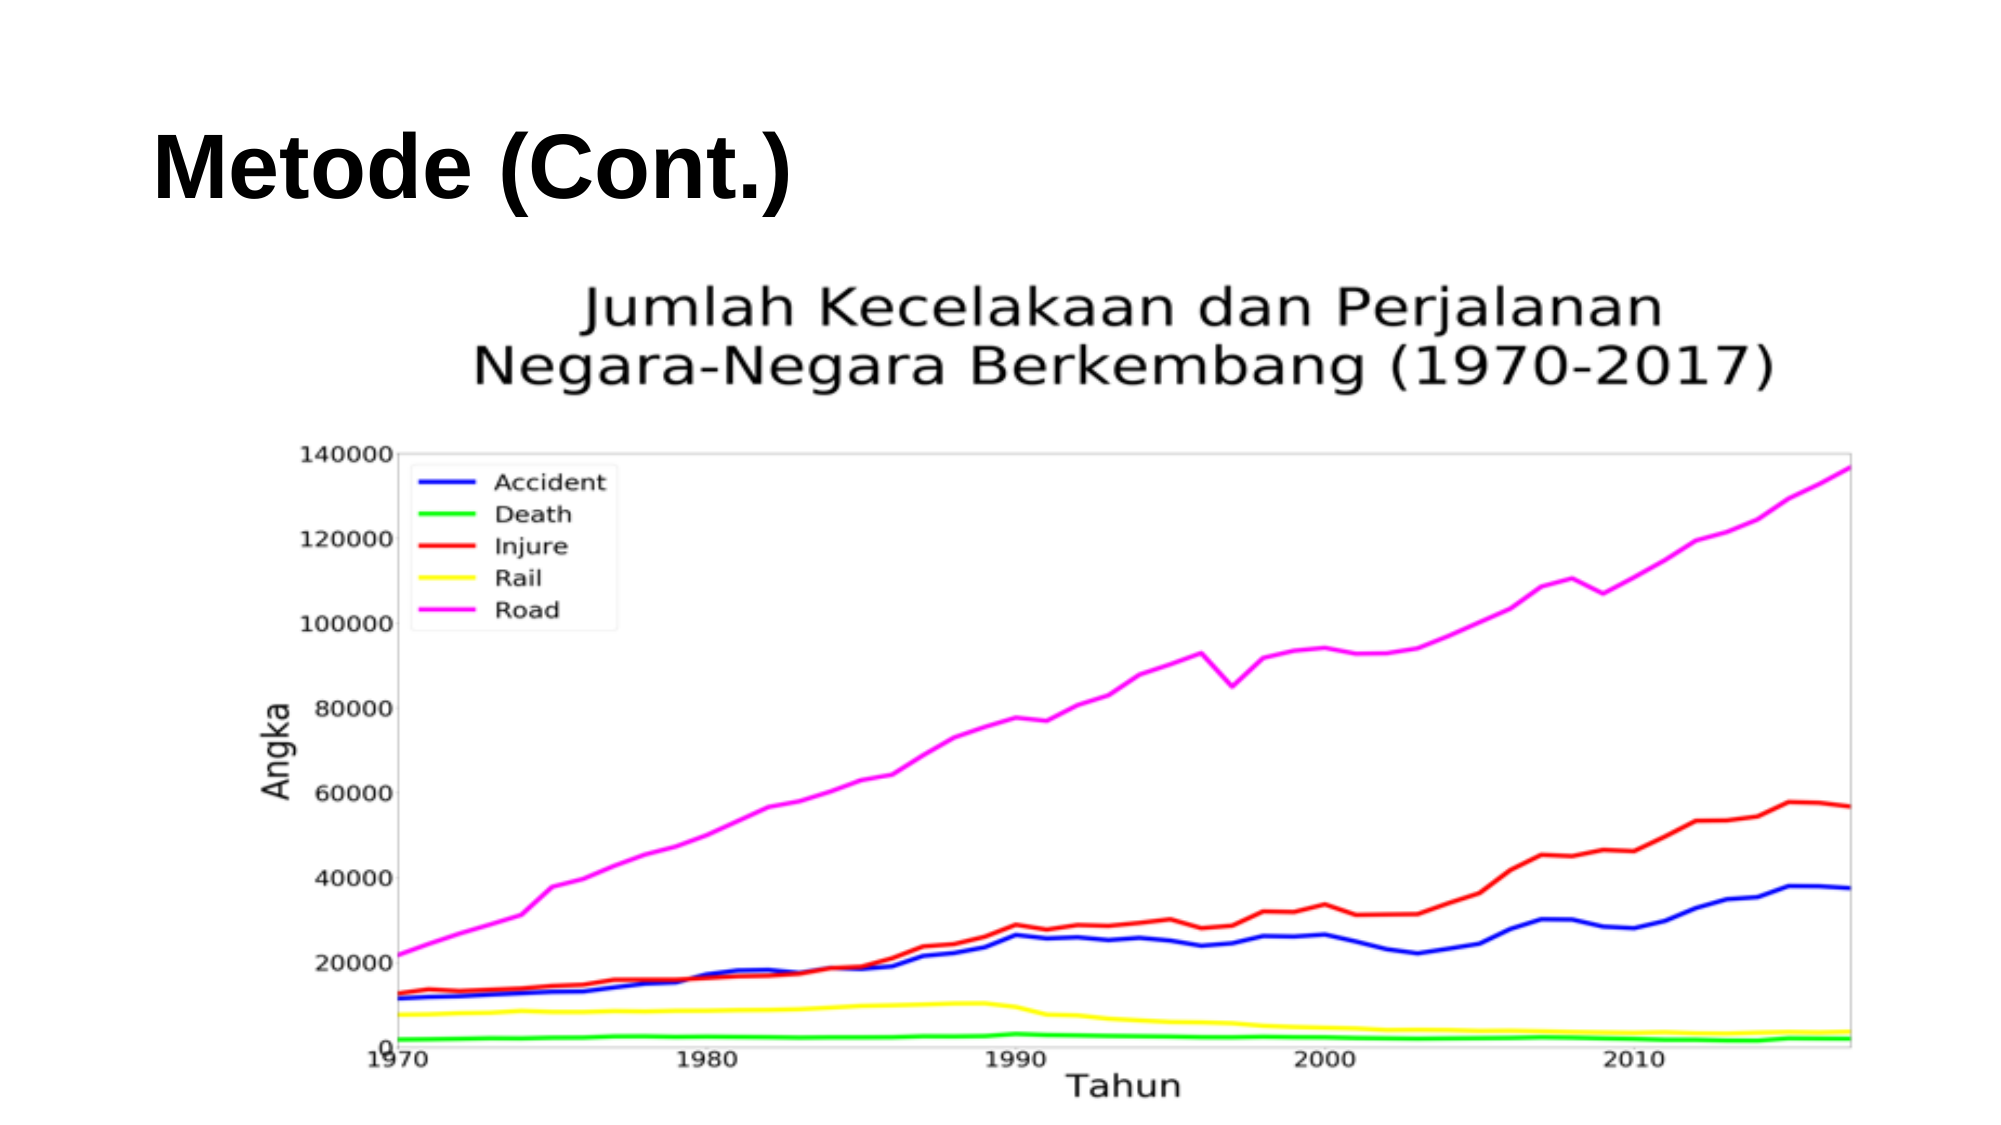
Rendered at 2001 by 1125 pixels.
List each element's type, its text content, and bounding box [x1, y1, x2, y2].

picture [250, 277, 1863, 1109]
title Metode (Cont.) [137, 59, 1863, 278]
